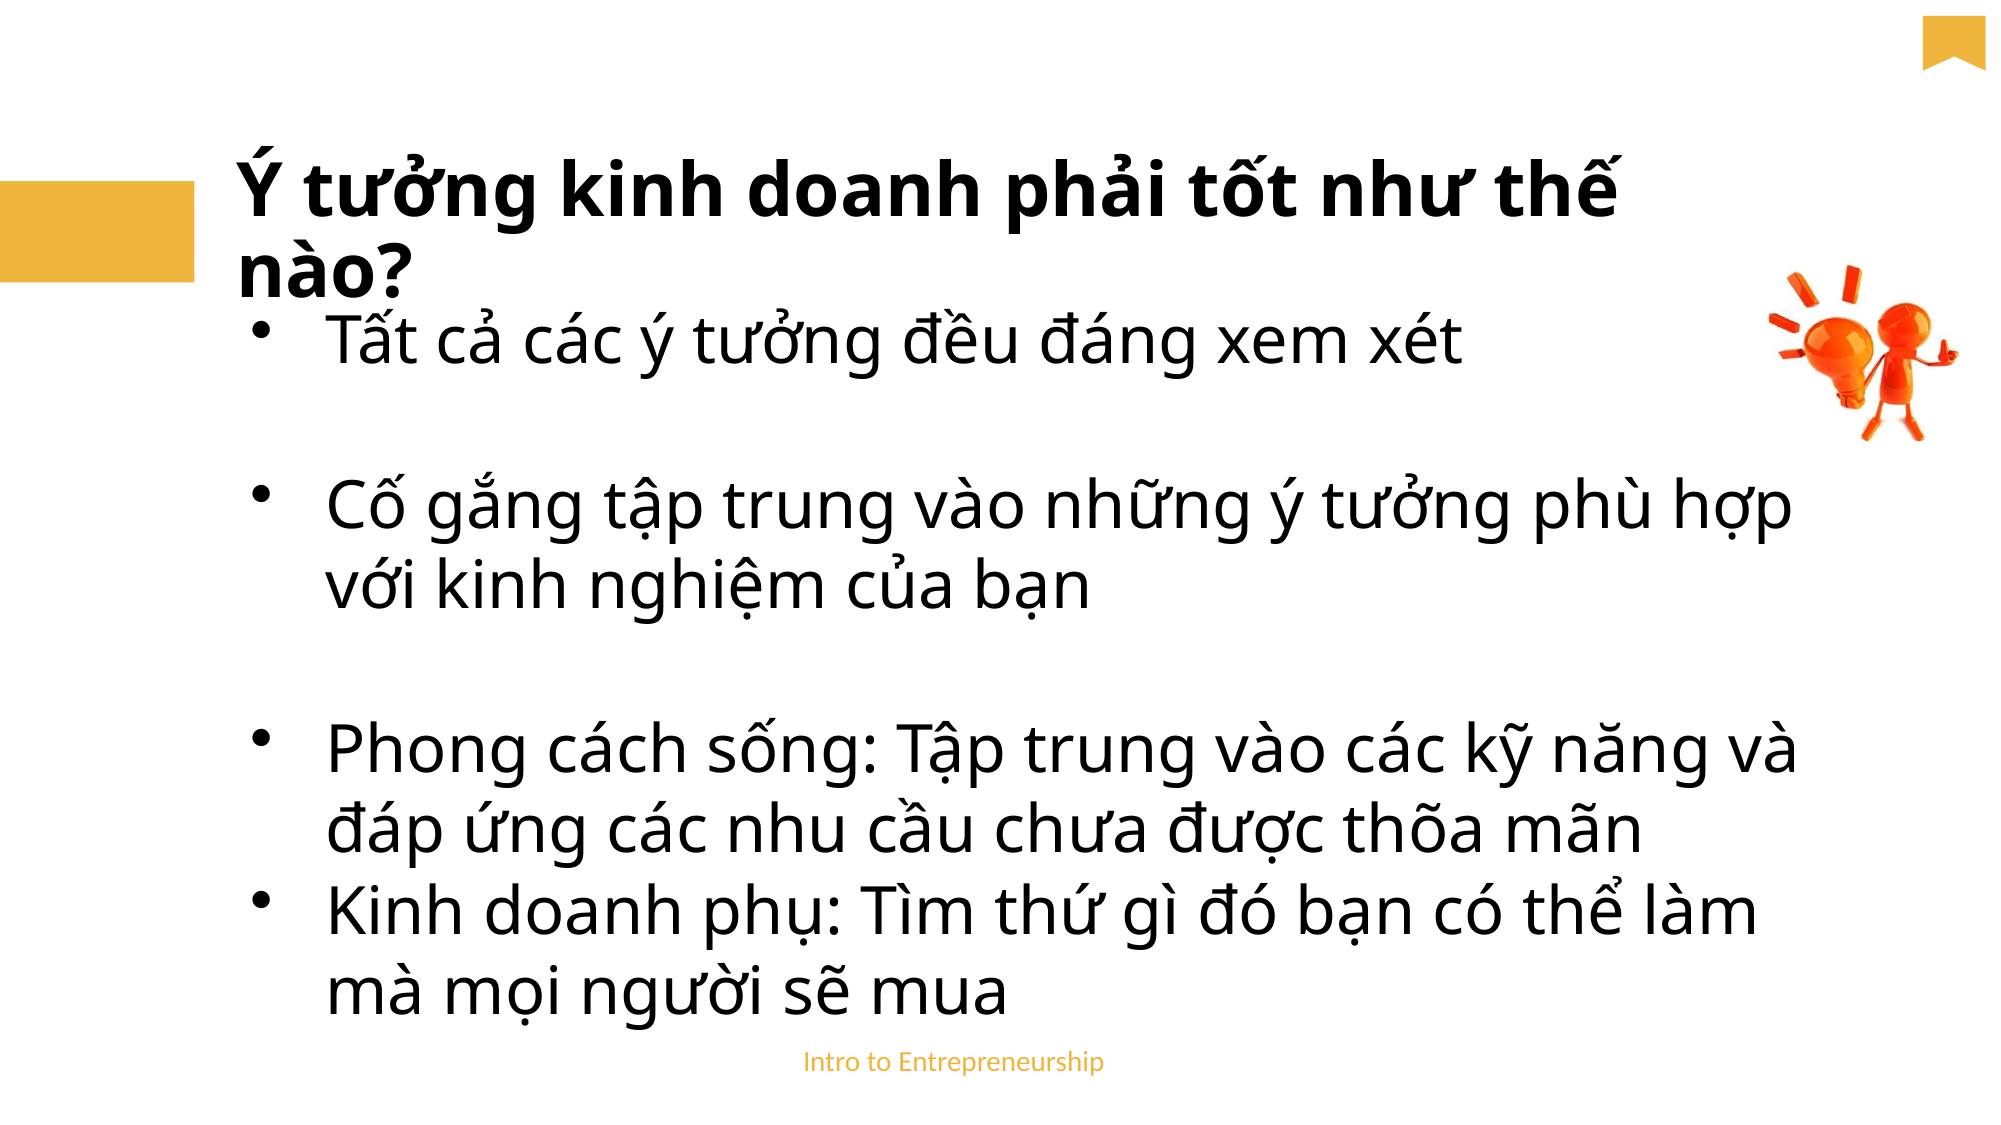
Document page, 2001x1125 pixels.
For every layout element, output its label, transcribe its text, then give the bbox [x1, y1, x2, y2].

text_box [1922, 15, 1986, 71]
picture [1765, 259, 1960, 448]
text_box Ý tưởng kinh doanh phải tốt như thế nào? [234, 149, 1769, 314]
text_box [0, 181, 195, 283]
text_box Tất cả các ý tưởng đều đáng xem xét Cố gắng tập trung vào những ý tưởng phù hợp với kinh nghiệm của bạn Phong cách sống: Tập trung vào các kỹ năng và đáp ứng các nhu cầu chưa được thõa mãn Kinh doanh phụ: Tìm thứ gì đó bạn có thể làm mà mọi người sẽ mua [248, 294, 1857, 1028]
text_box Intro to Entrepreneurship [788, 1034, 1789, 1085]
